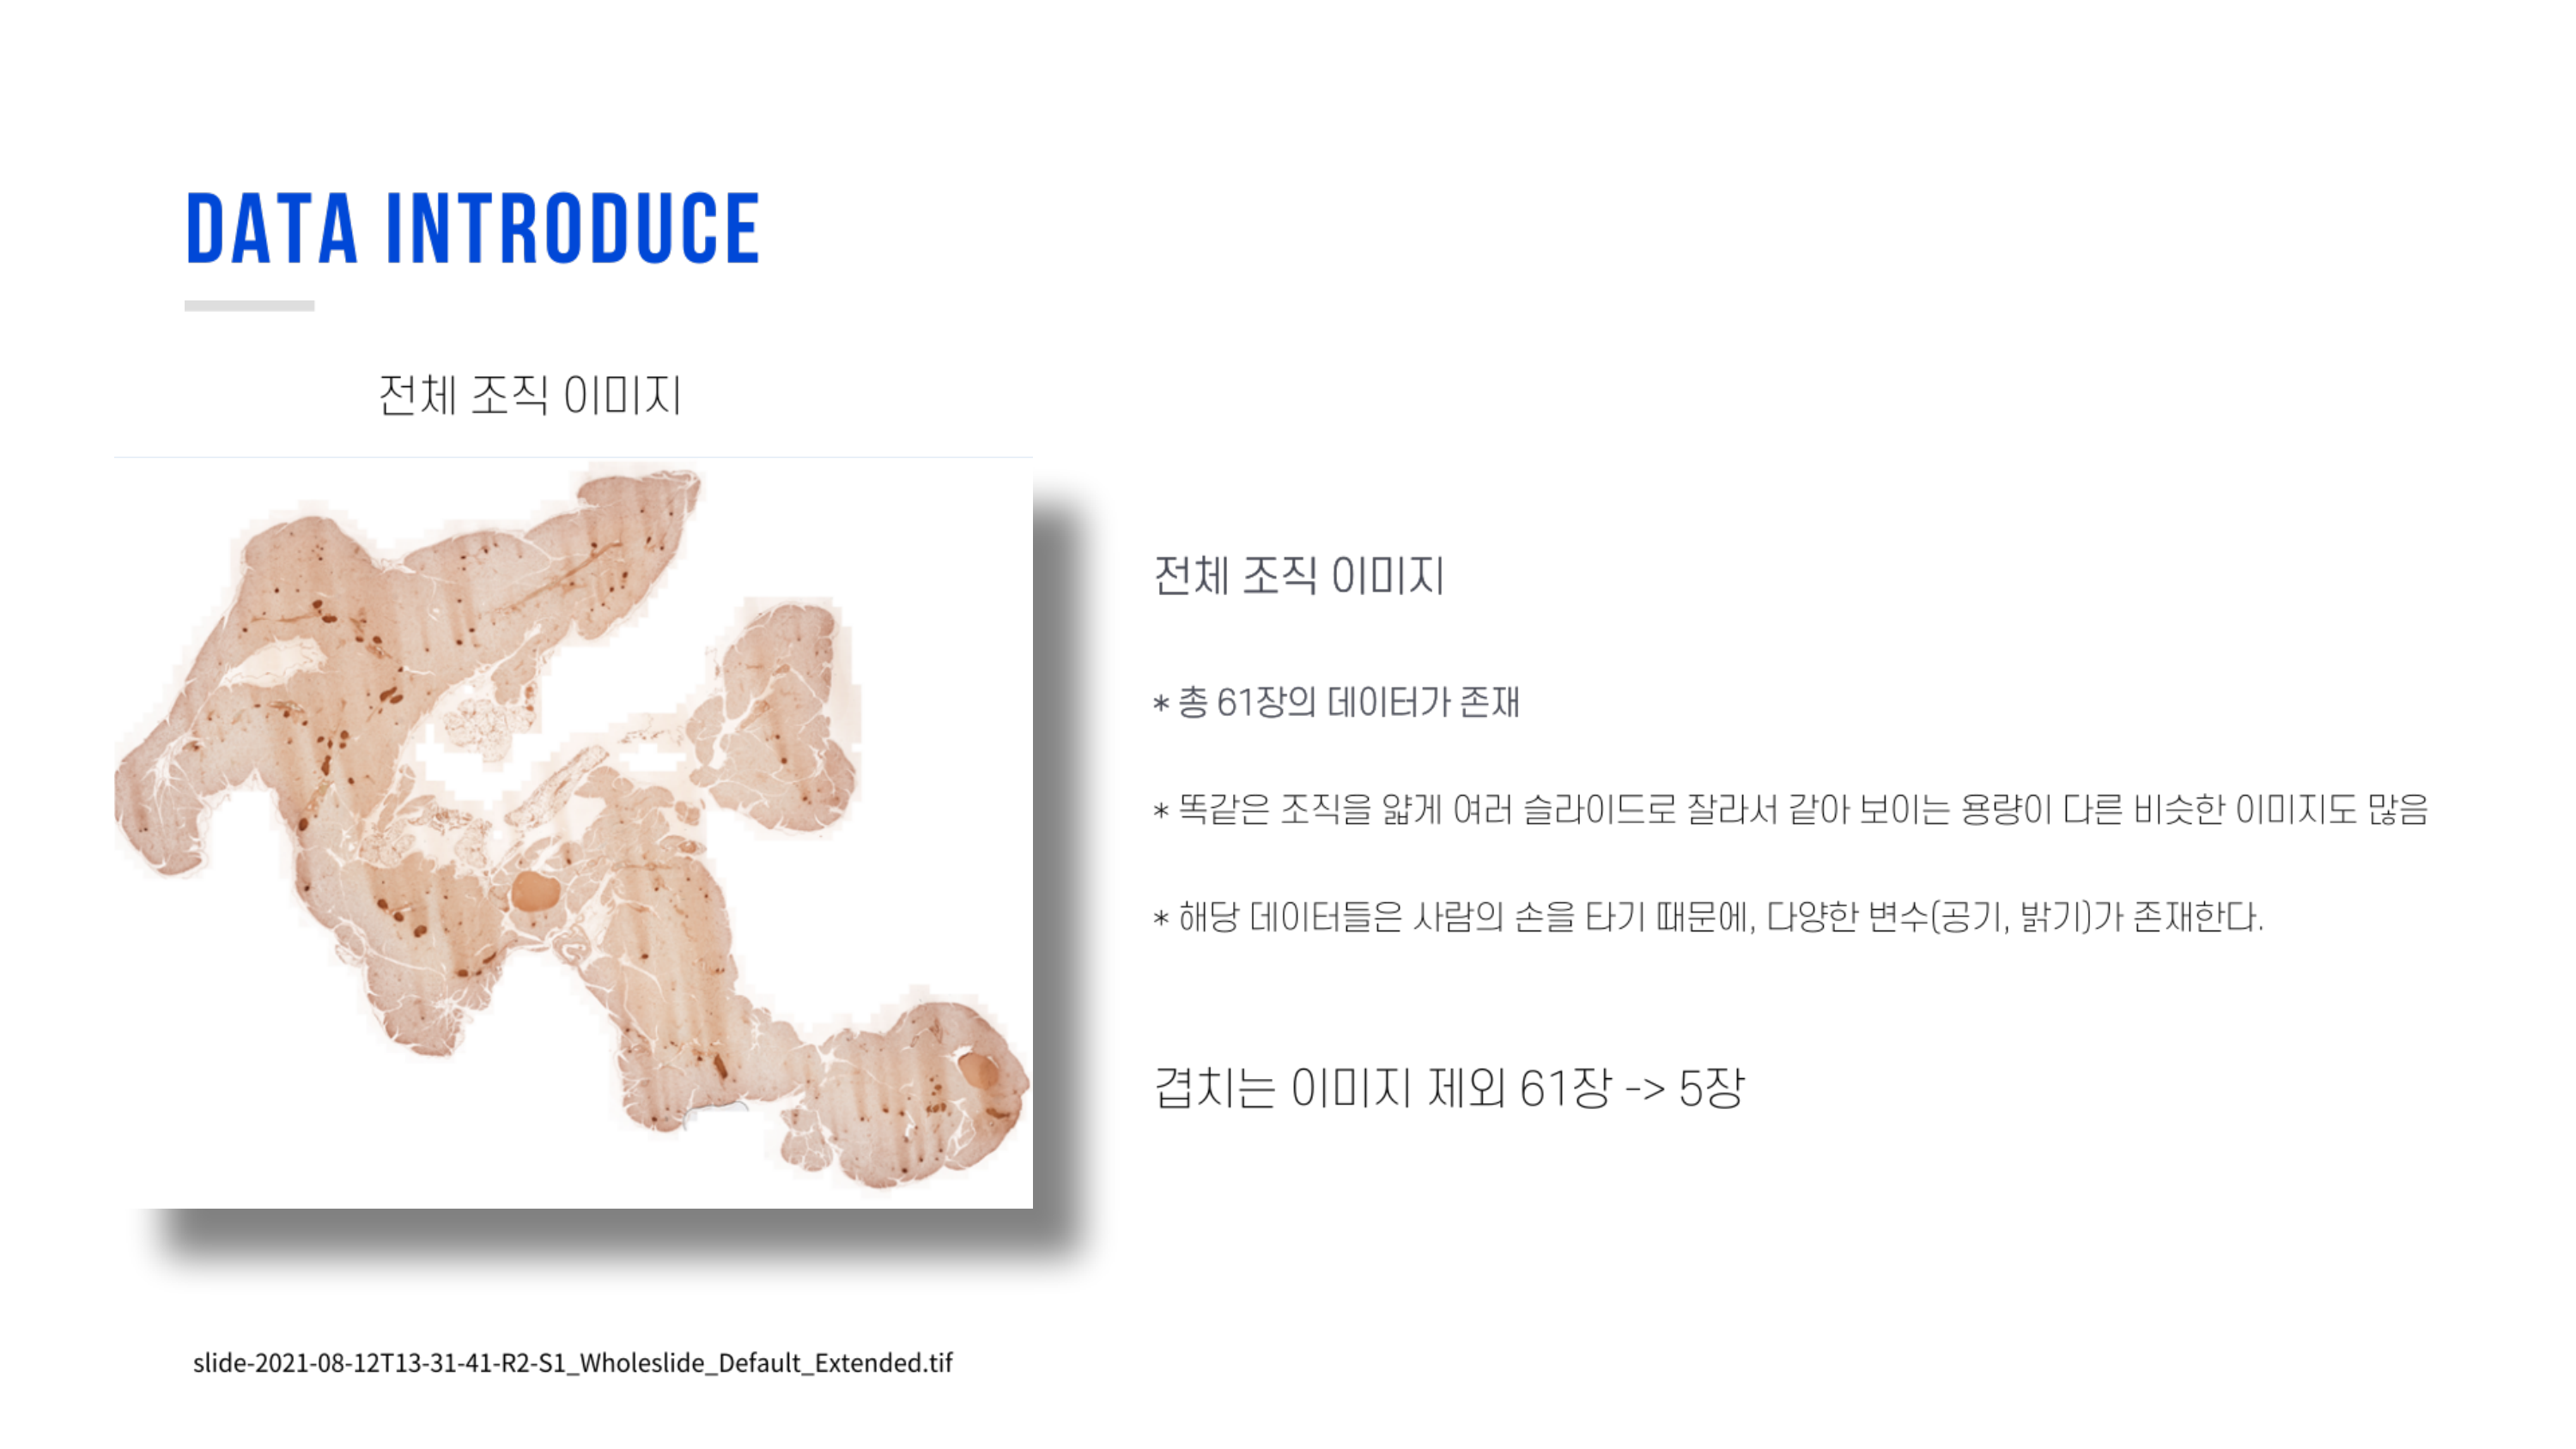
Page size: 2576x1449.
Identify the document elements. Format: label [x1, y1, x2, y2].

text_box [114, 457, 1033, 1210]
text_box [185, 163, 829, 312]
picture [0, 130, 2450, 1449]
